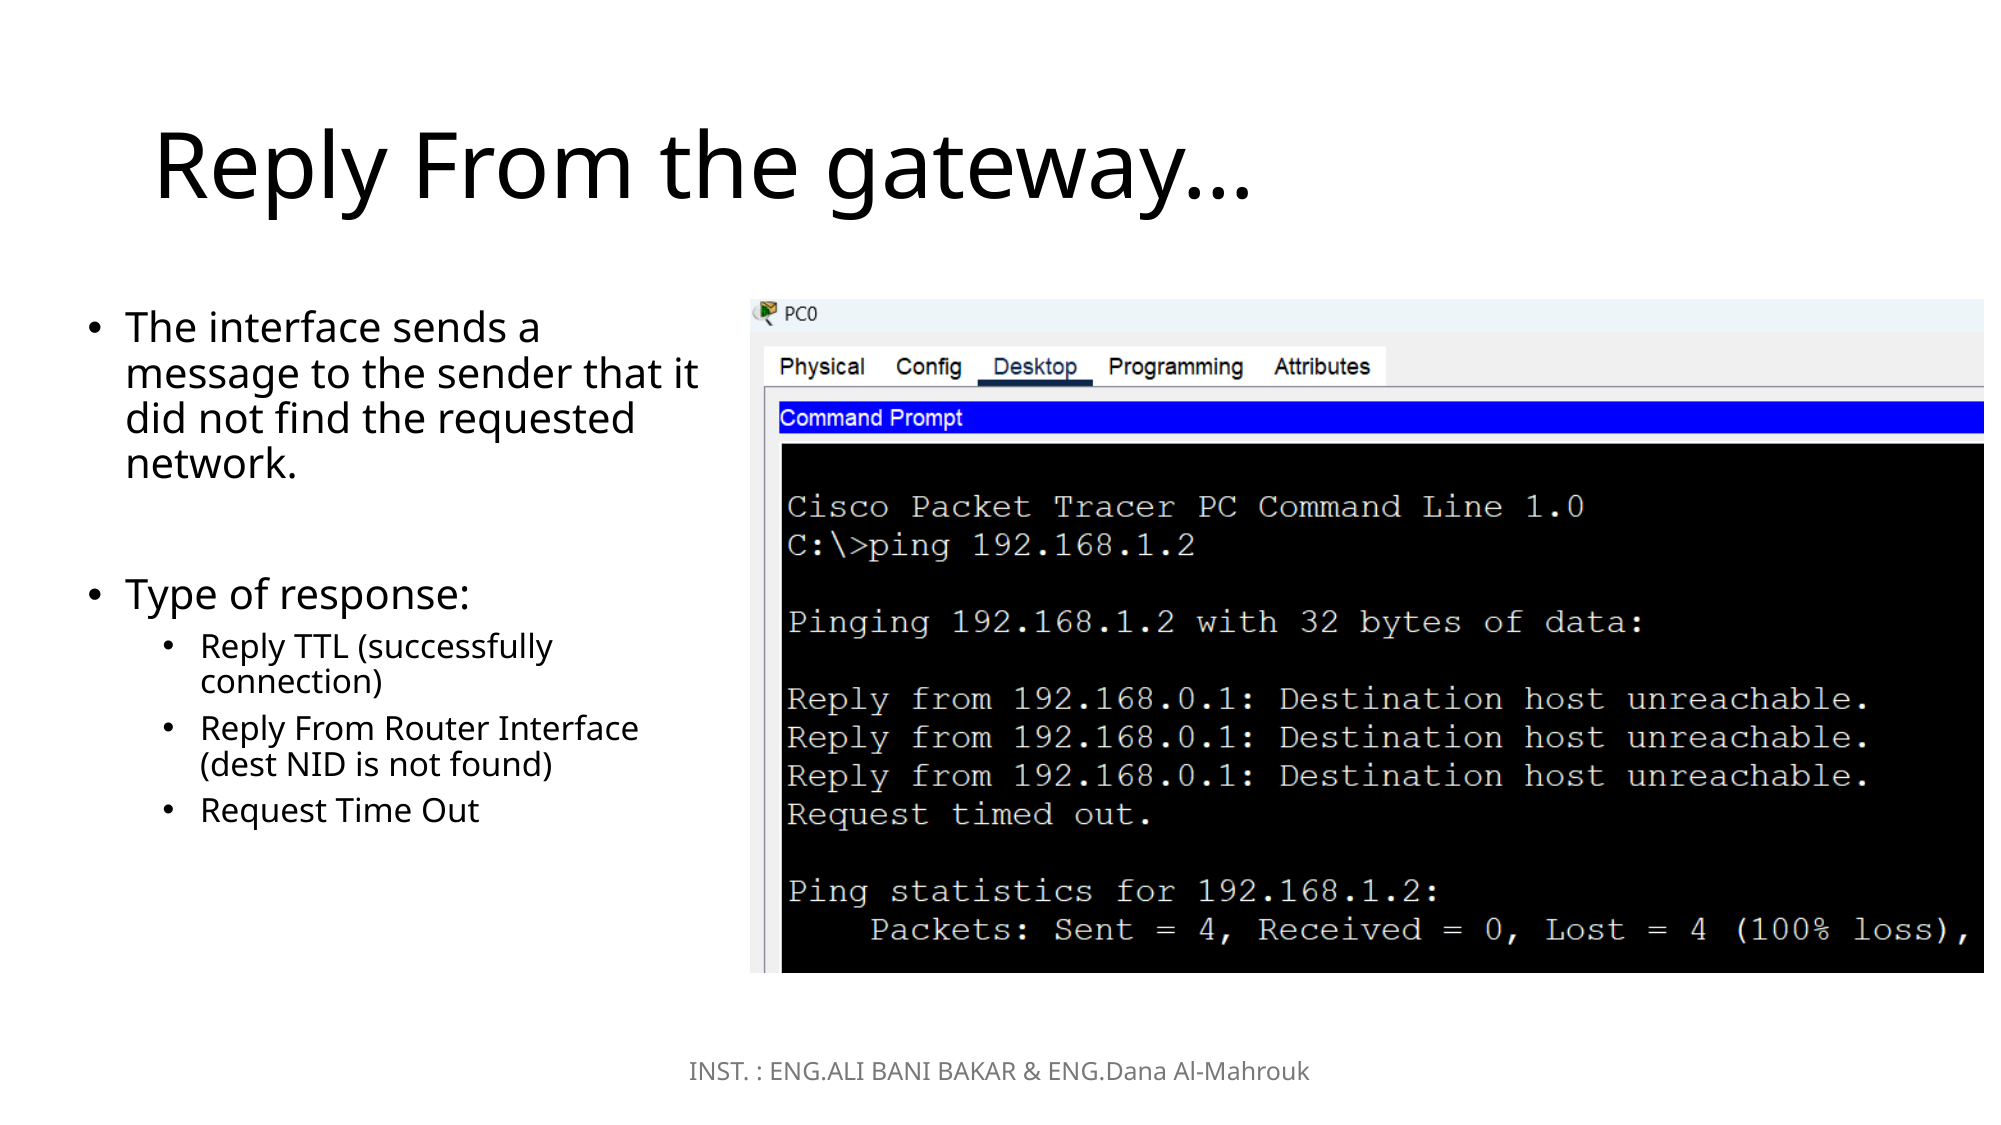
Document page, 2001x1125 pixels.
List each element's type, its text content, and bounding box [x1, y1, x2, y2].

footer INST. : ENG.ALI BANI BAKAR & ENG.Dana Al-Mahrouk [662, 1042, 1338, 1103]
picture [750, 298, 1985, 973]
title Reply From the gateway… [137, 59, 1863, 278]
list The interface sends a message to the sender that it did not find the requested network. Type of response: Reply TTL (successfully connection) Reply From Router Interface (dest NID is not found) Request Time Out [72, 299, 726, 1014]
